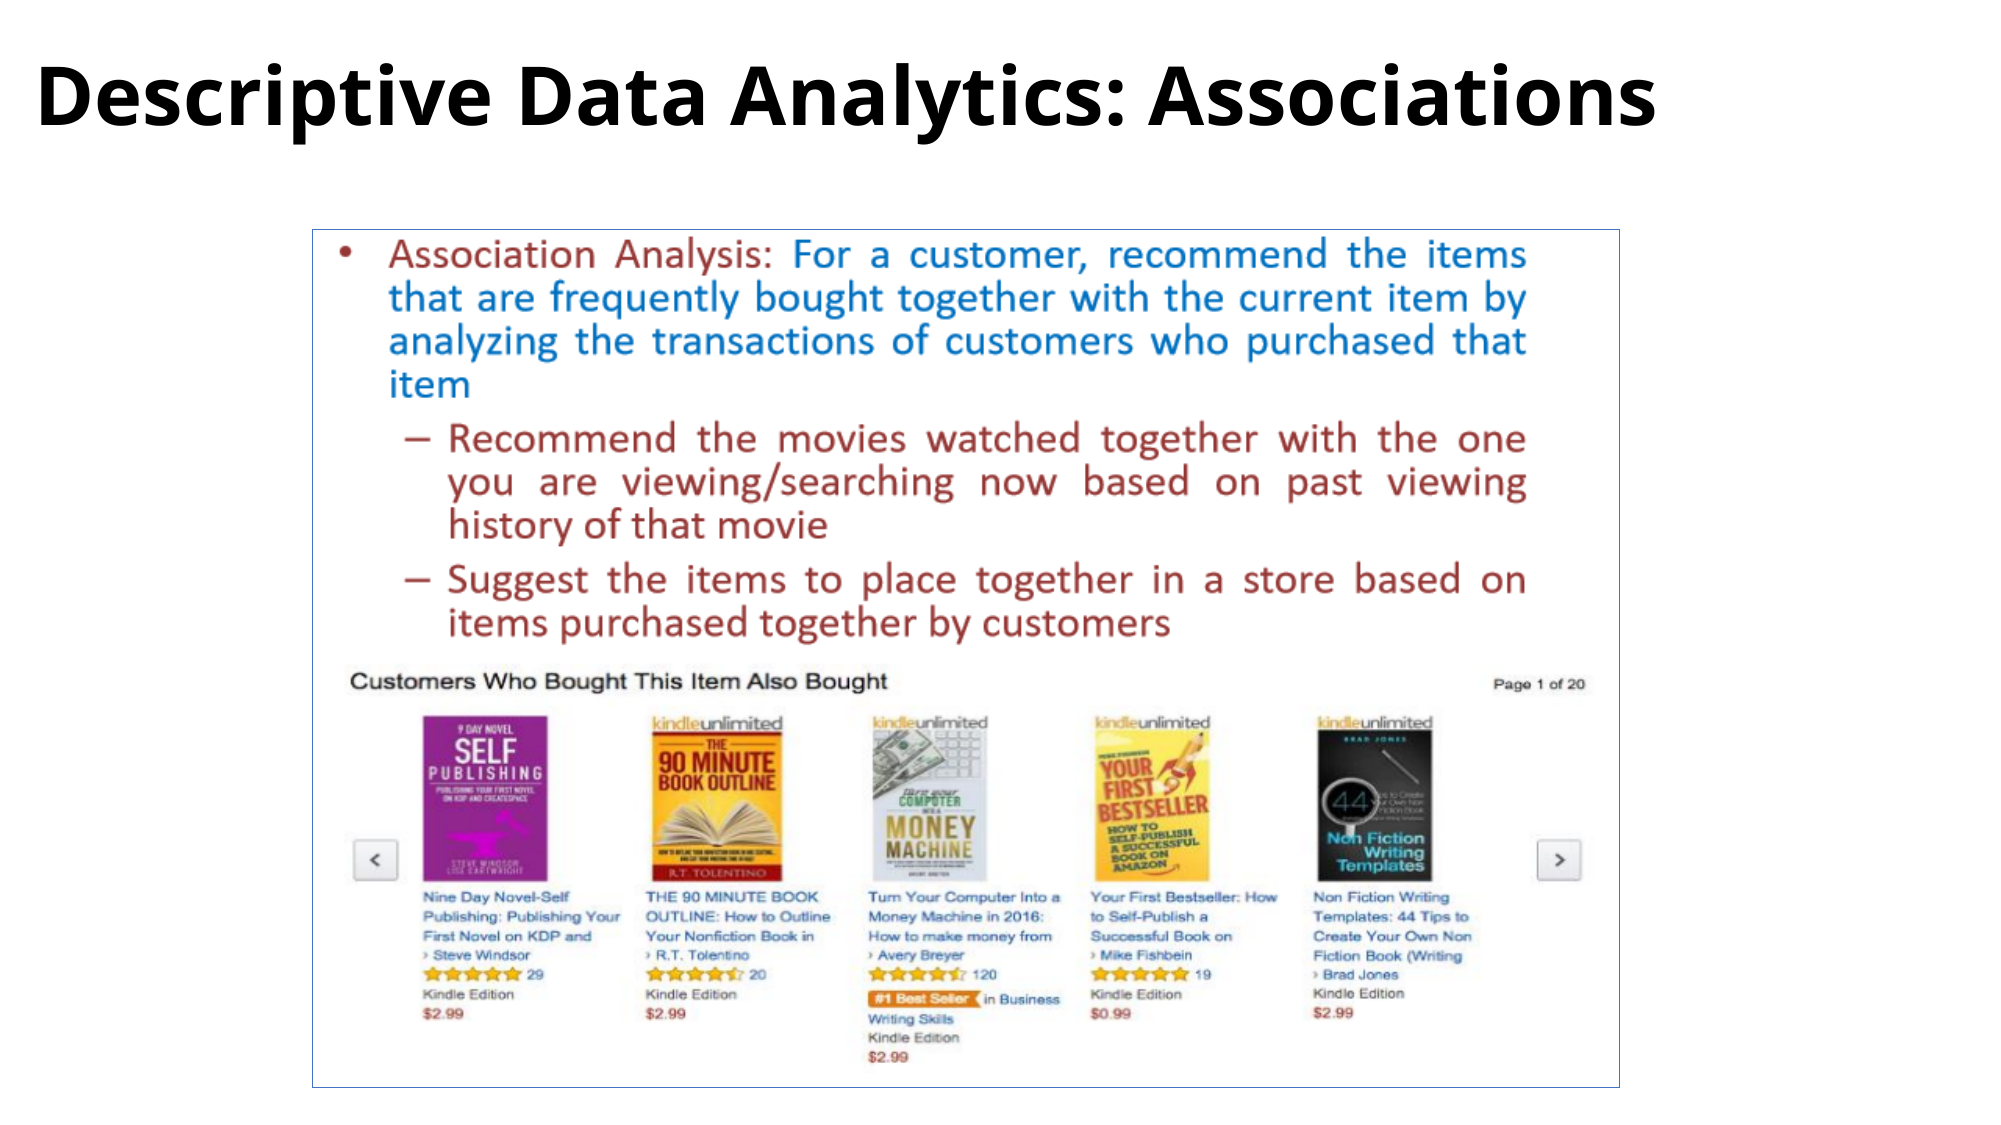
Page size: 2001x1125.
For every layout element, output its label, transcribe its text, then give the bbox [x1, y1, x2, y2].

picture [312, 229, 1620, 1088]
title Descriptive Data Analytics: Associations [19, 37, 1745, 161]
